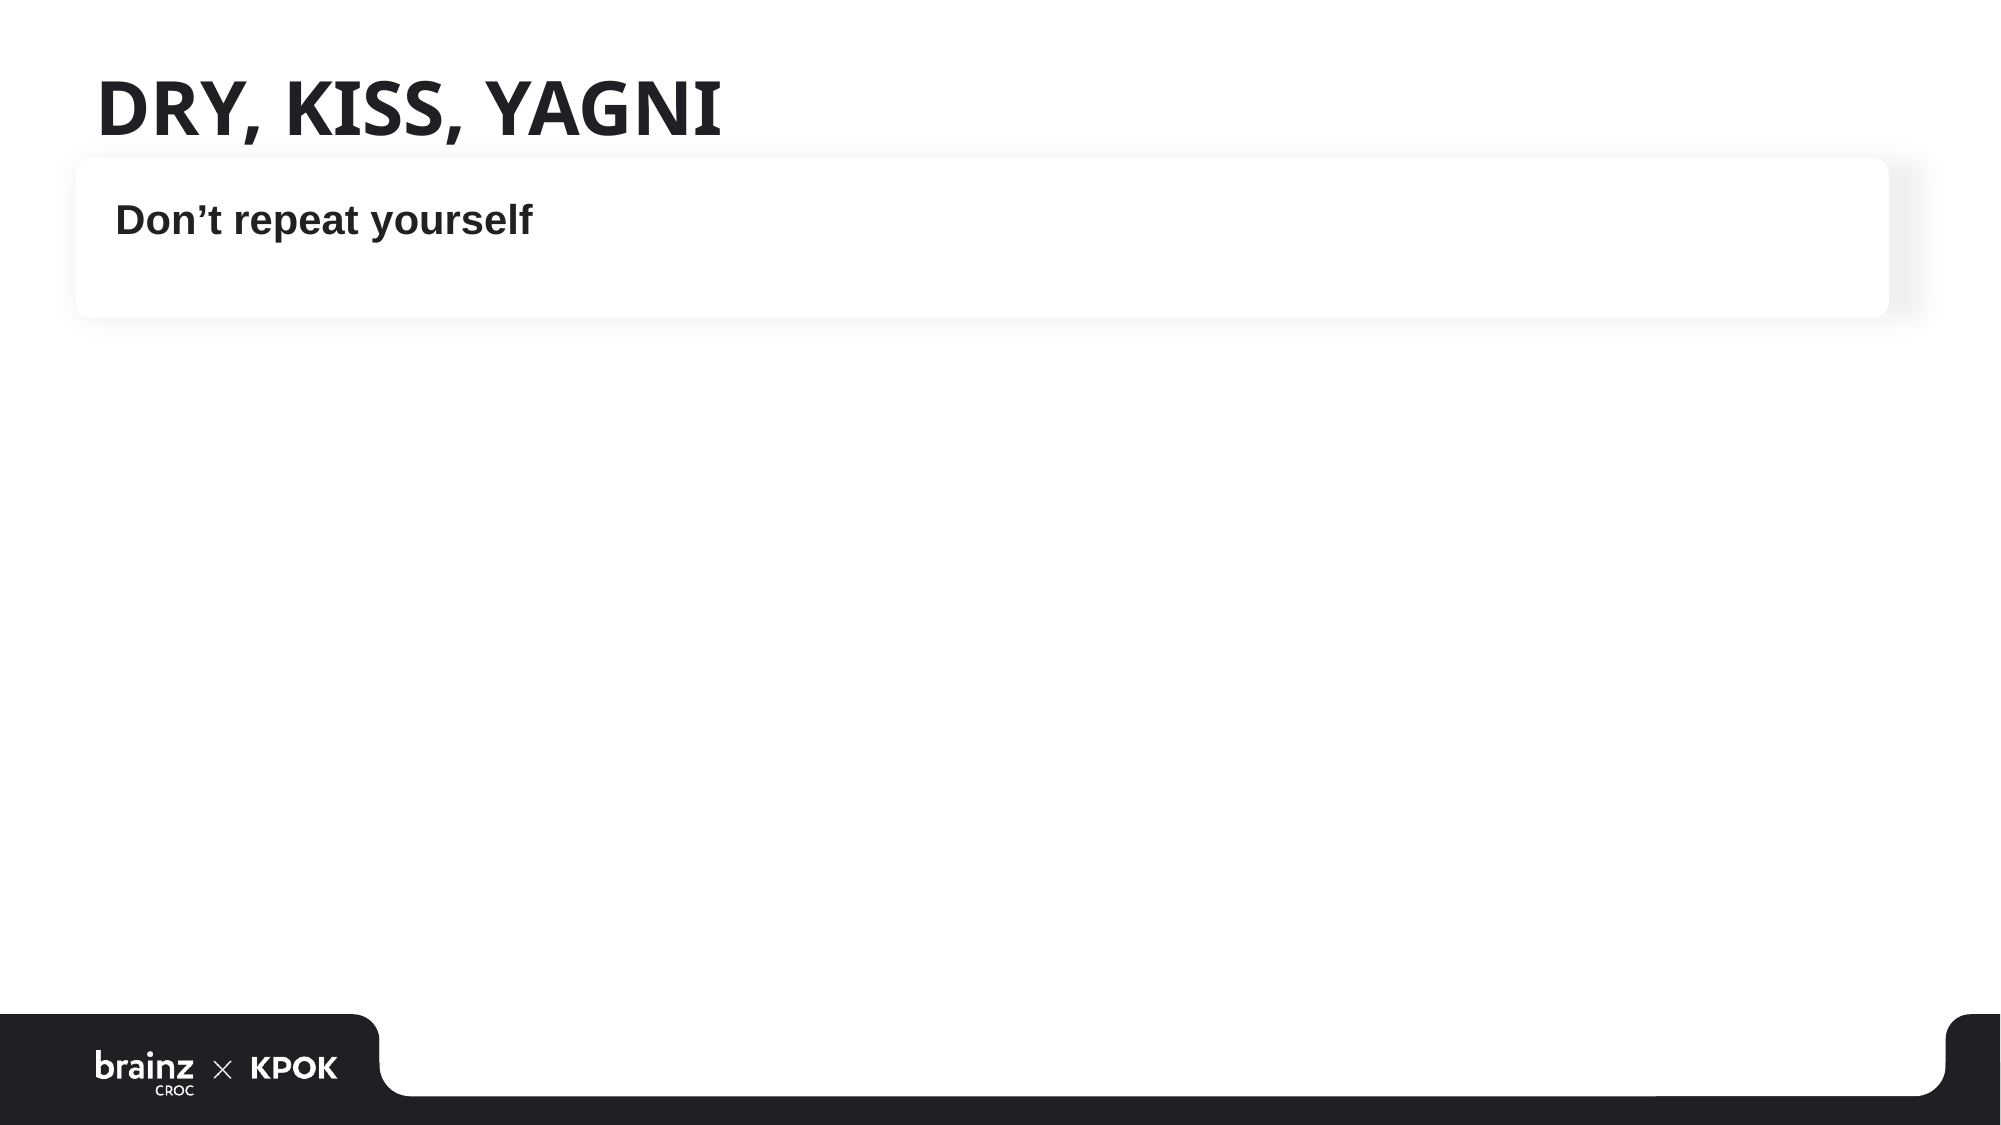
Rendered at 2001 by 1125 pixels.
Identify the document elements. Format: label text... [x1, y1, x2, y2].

picture [96, 1050, 338, 1096]
text_box [74, 156, 1891, 319]
text_box Don’t repeat yourself [100, 185, 1829, 251]
title DRY, KISS, YAGNI [80, 58, 1806, 160]
